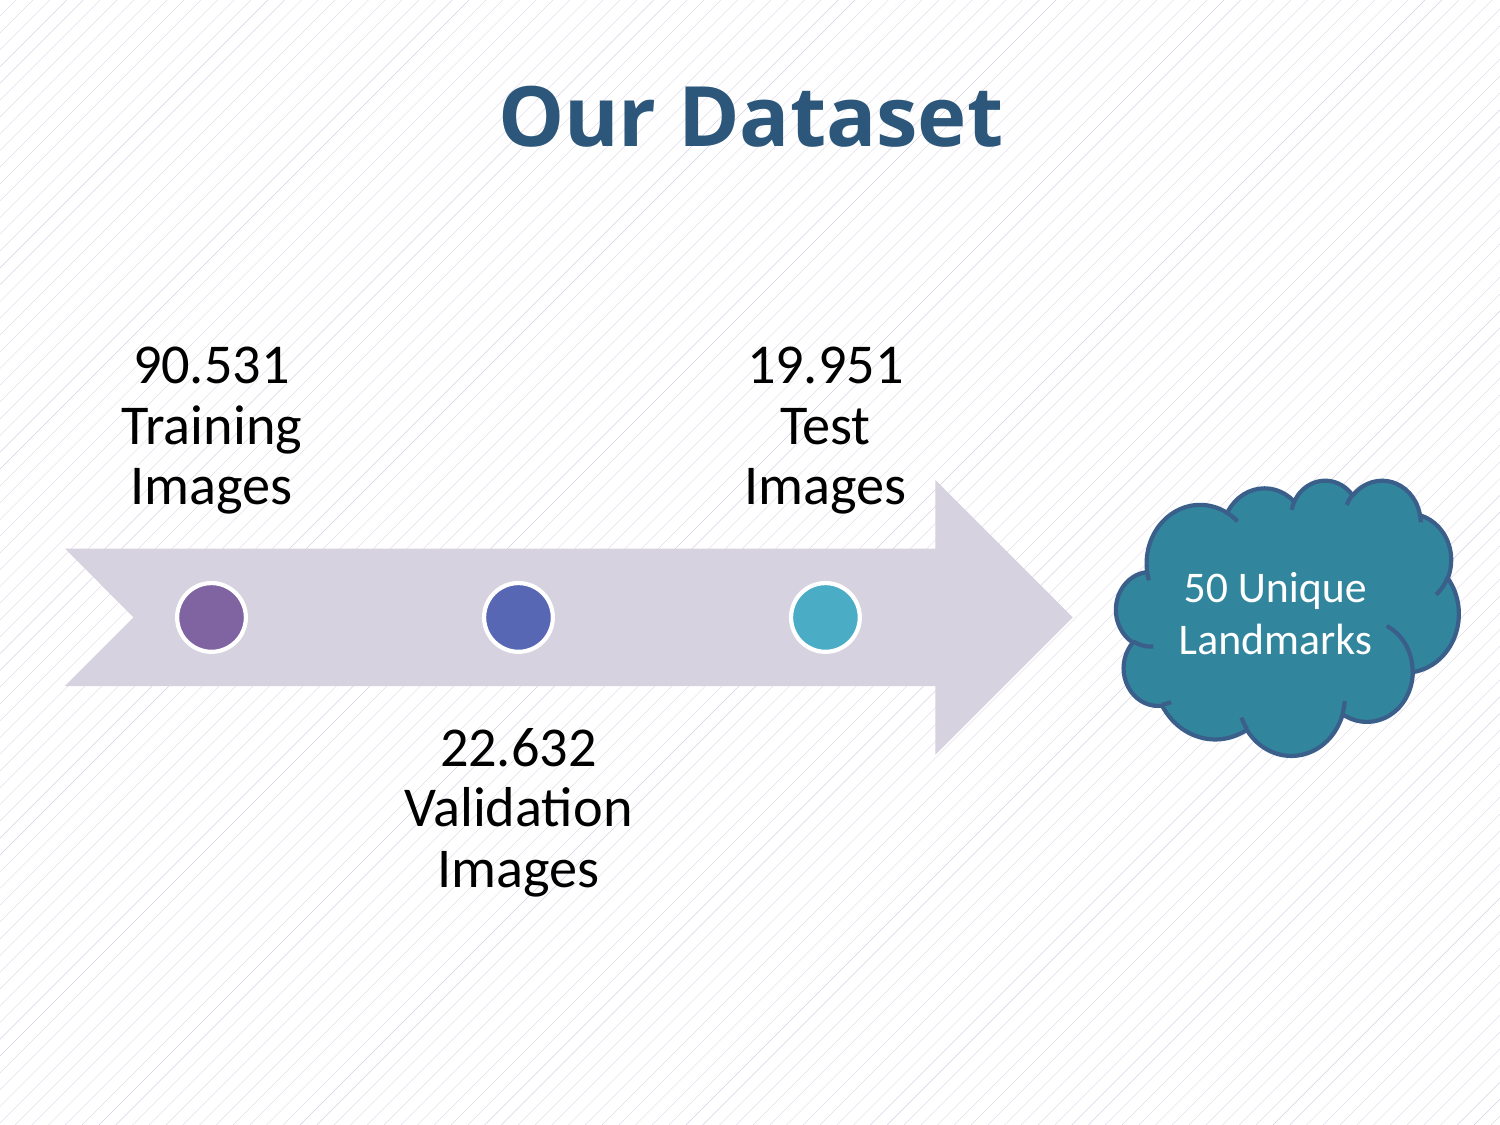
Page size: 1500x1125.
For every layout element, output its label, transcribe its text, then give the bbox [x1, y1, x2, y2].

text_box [64, 273, 1074, 962]
text_box 50 Unique Landmarks [1113, 478, 1461, 759]
text_box Our Dataset [76, 19, 1427, 207]
text_box [64, 112, 389, 272]
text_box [1270, 206, 1500, 381]
